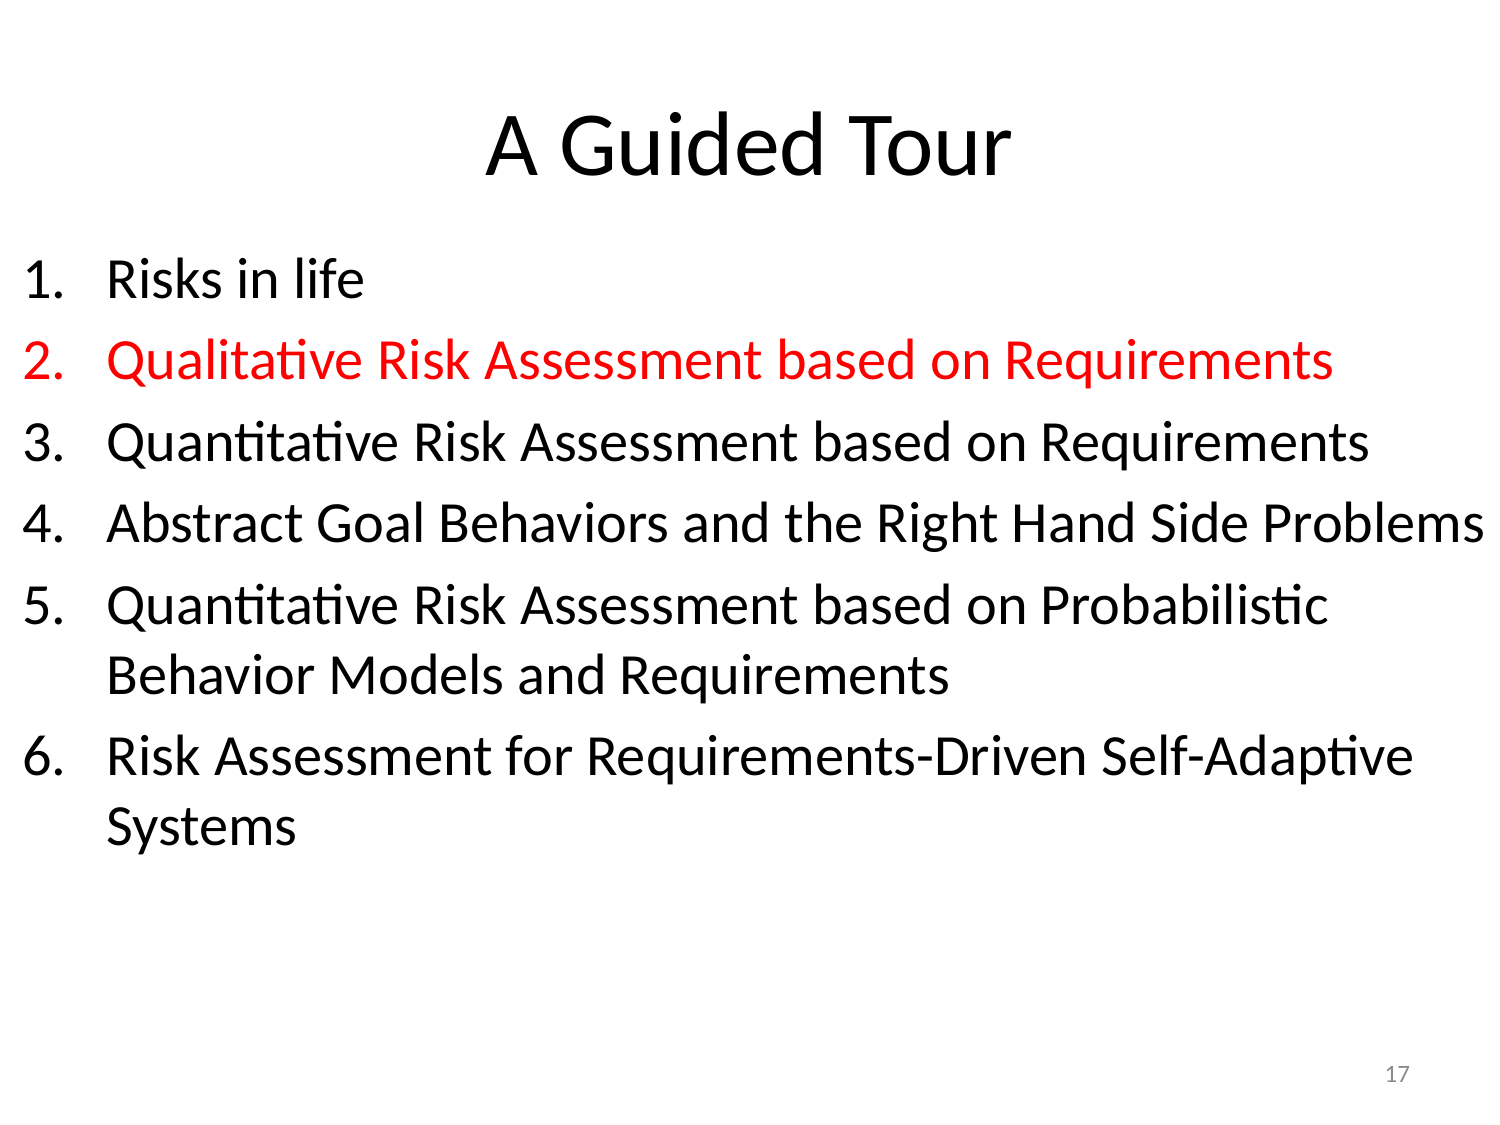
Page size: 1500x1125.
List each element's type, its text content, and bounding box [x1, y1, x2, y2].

list Risks in life Qualitative Risk Assessment based on Requirements Quantitative Risk Assessment based on Requirements Abstract Goal Behaviors and the Right Hand Side Problems Quantitative Risk Assessment based on Probabilistic Behavior Models and Requirements Risk Assessment for Requirements-Driven Self-Adaptive Systems [7, 232, 1500, 1000]
slide_number 17 [1074, 1042, 1425, 1103]
title A Guided Tour [75, 45, 1425, 232]
